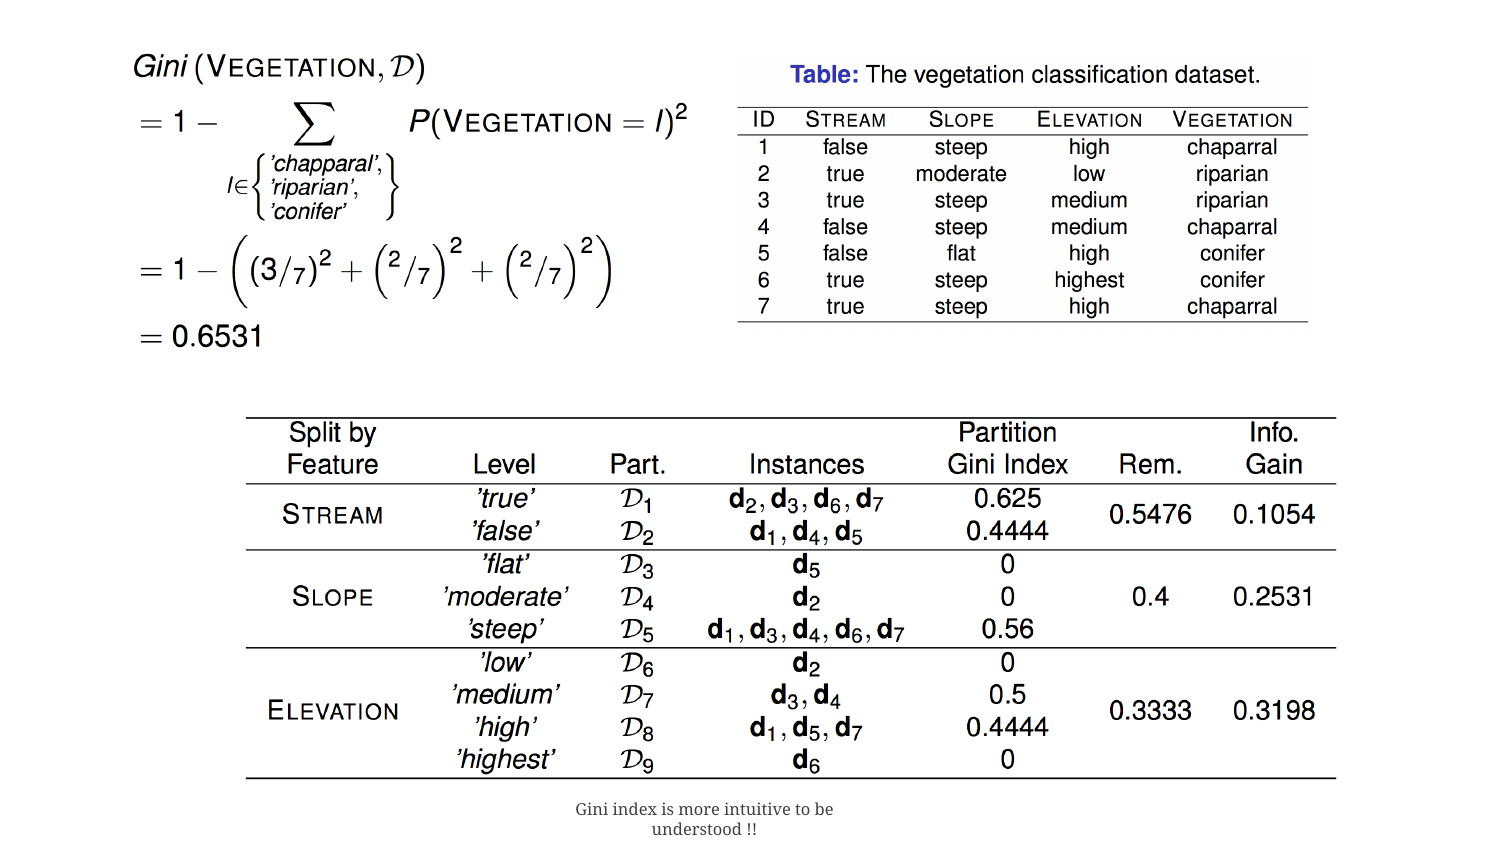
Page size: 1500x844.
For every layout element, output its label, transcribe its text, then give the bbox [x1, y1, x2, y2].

picture [226, 387, 1359, 805]
picture [125, 39, 704, 359]
picture [734, 55, 1313, 333]
text_box Gini index is more intuitive to be understood !! [527, 813, 883, 844]
